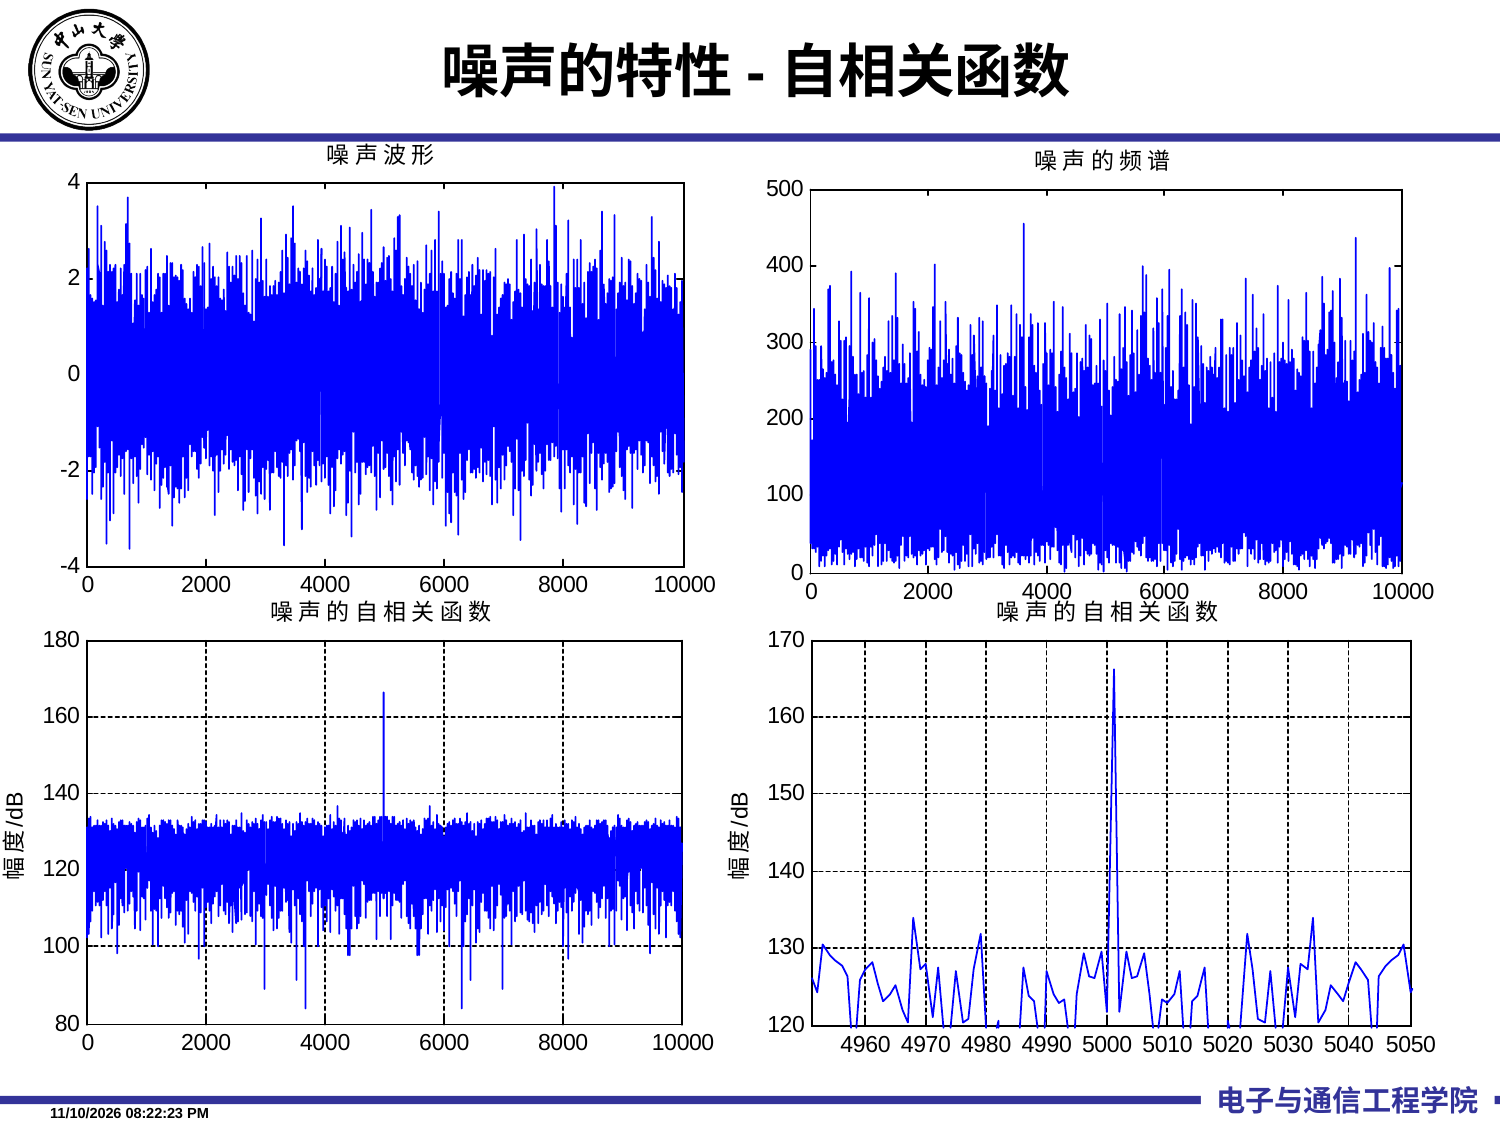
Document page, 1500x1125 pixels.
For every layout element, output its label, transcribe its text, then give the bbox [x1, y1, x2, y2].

title 噪声的特性-自相关函数 [174, 0, 1338, 138]
picture [28, 8, 150, 131]
picture [0, 141, 1484, 1080]
